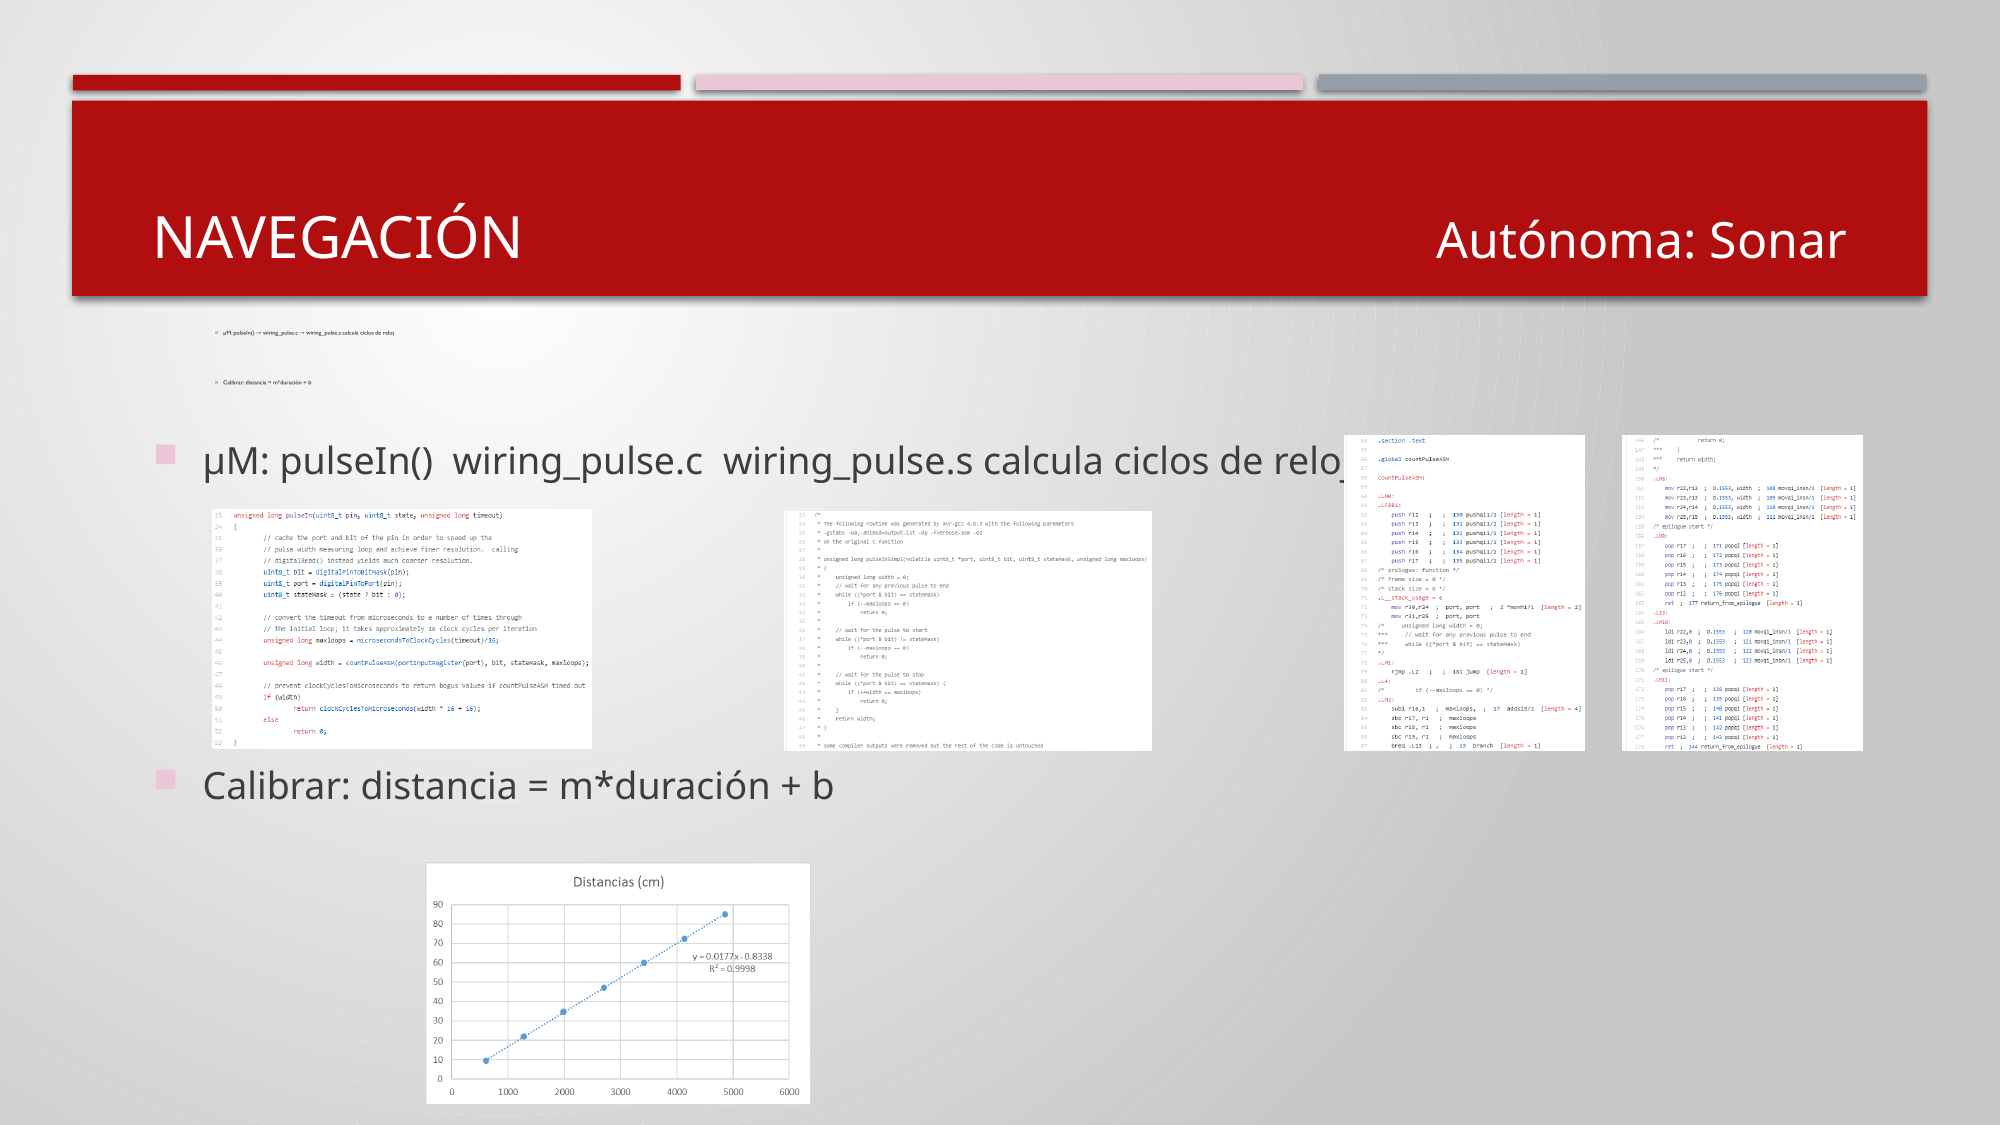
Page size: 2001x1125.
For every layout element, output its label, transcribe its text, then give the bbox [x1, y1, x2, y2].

picture [783, 510, 1152, 751]
picture [211, 508, 592, 749]
picture [424, 861, 811, 1105]
text_box Autónoma: Sonar [882, 59, 1863, 278]
title Navegación [137, 59, 882, 278]
picture [211, 308, 512, 436]
picture [1343, 434, 1585, 751]
picture [1621, 434, 1863, 751]
